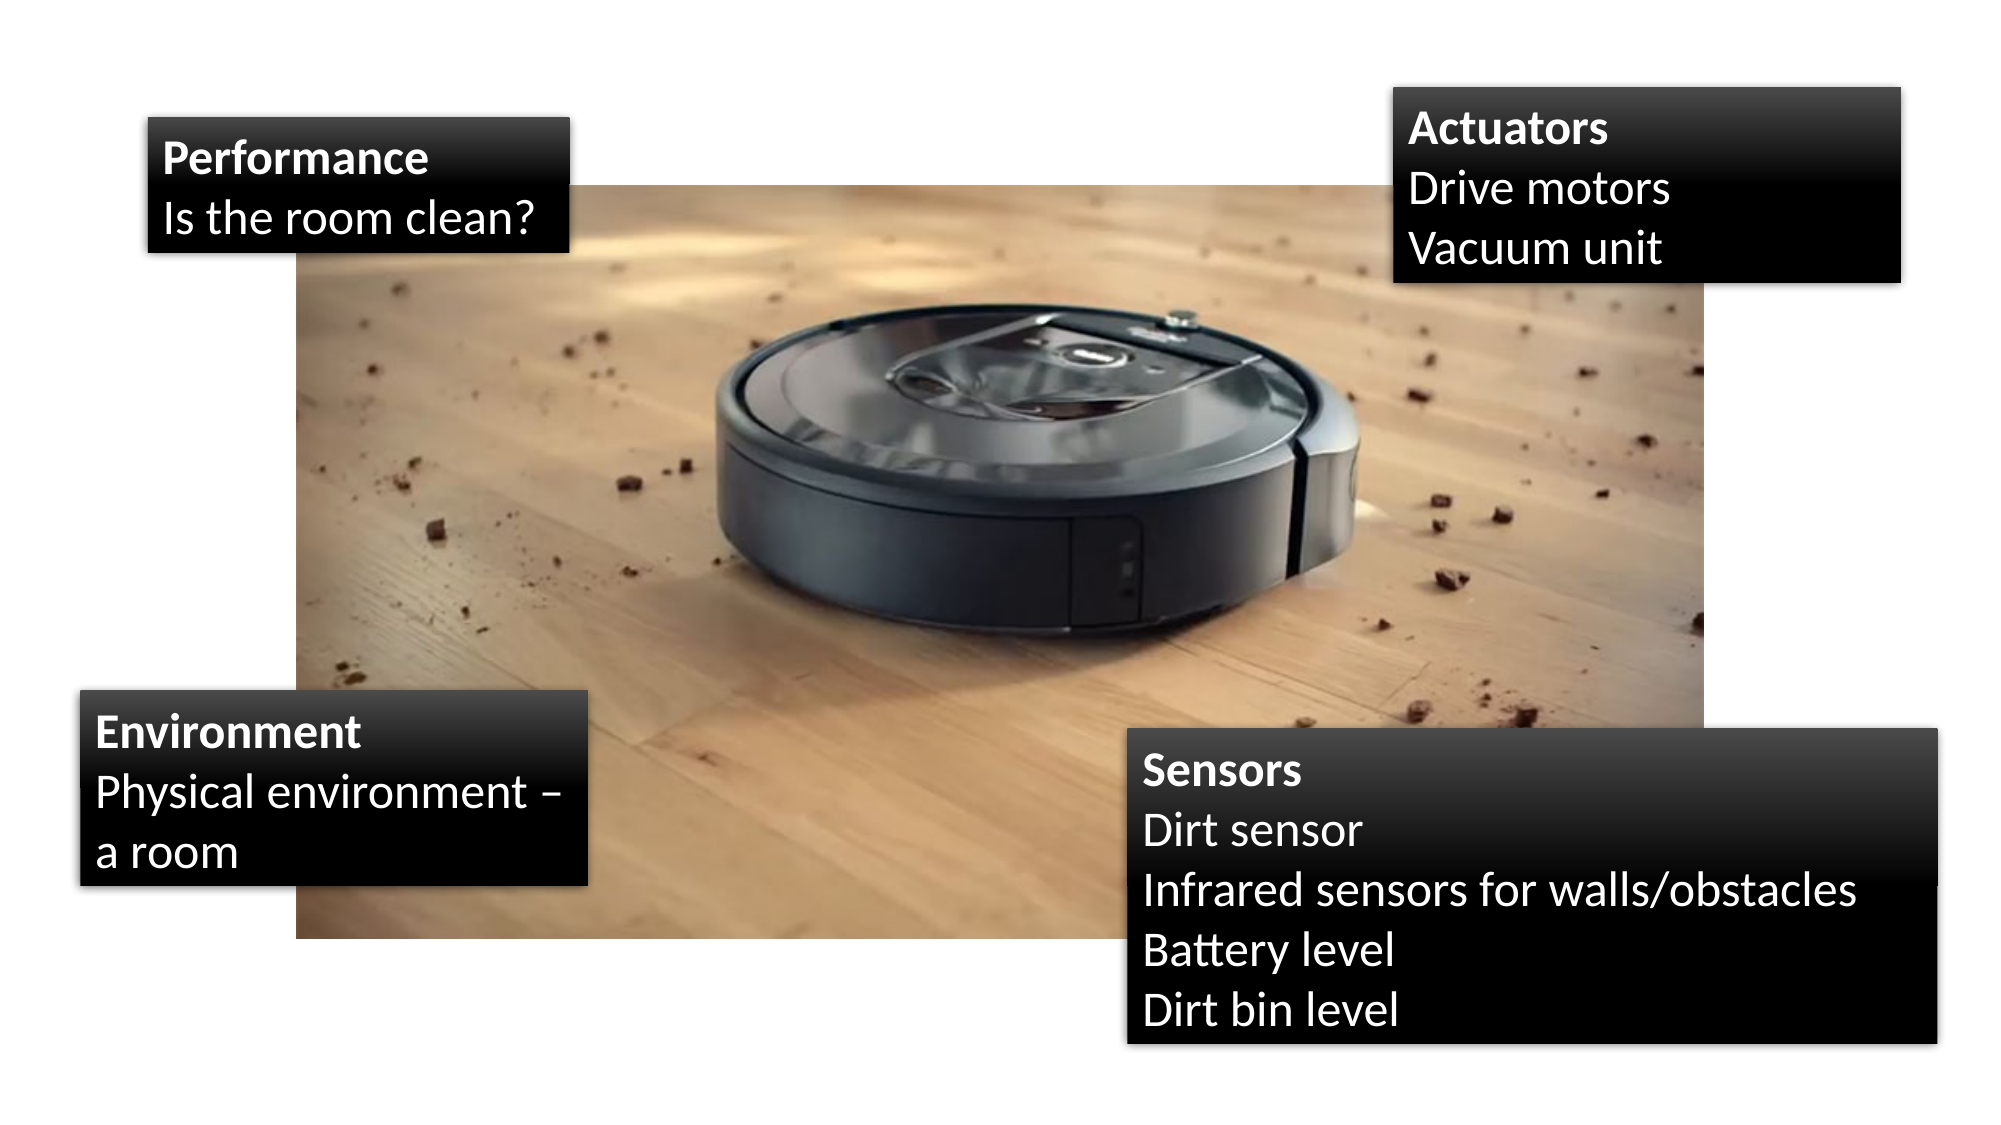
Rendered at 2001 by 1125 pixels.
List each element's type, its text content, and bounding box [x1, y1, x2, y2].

text_box Actuators Drive motors Vacuum unit [1393, 87, 1901, 283]
text_box Performance Is the room clean? [147, 117, 570, 253]
text_box Environment Physical environment – a room [80, 690, 296, 886]
picture [296, 185, 1704, 940]
text_box Sensors Dirt sensor Infrared sensors for walls/obstacles Battery level Dirt bin level [1127, 728, 1938, 1044]
